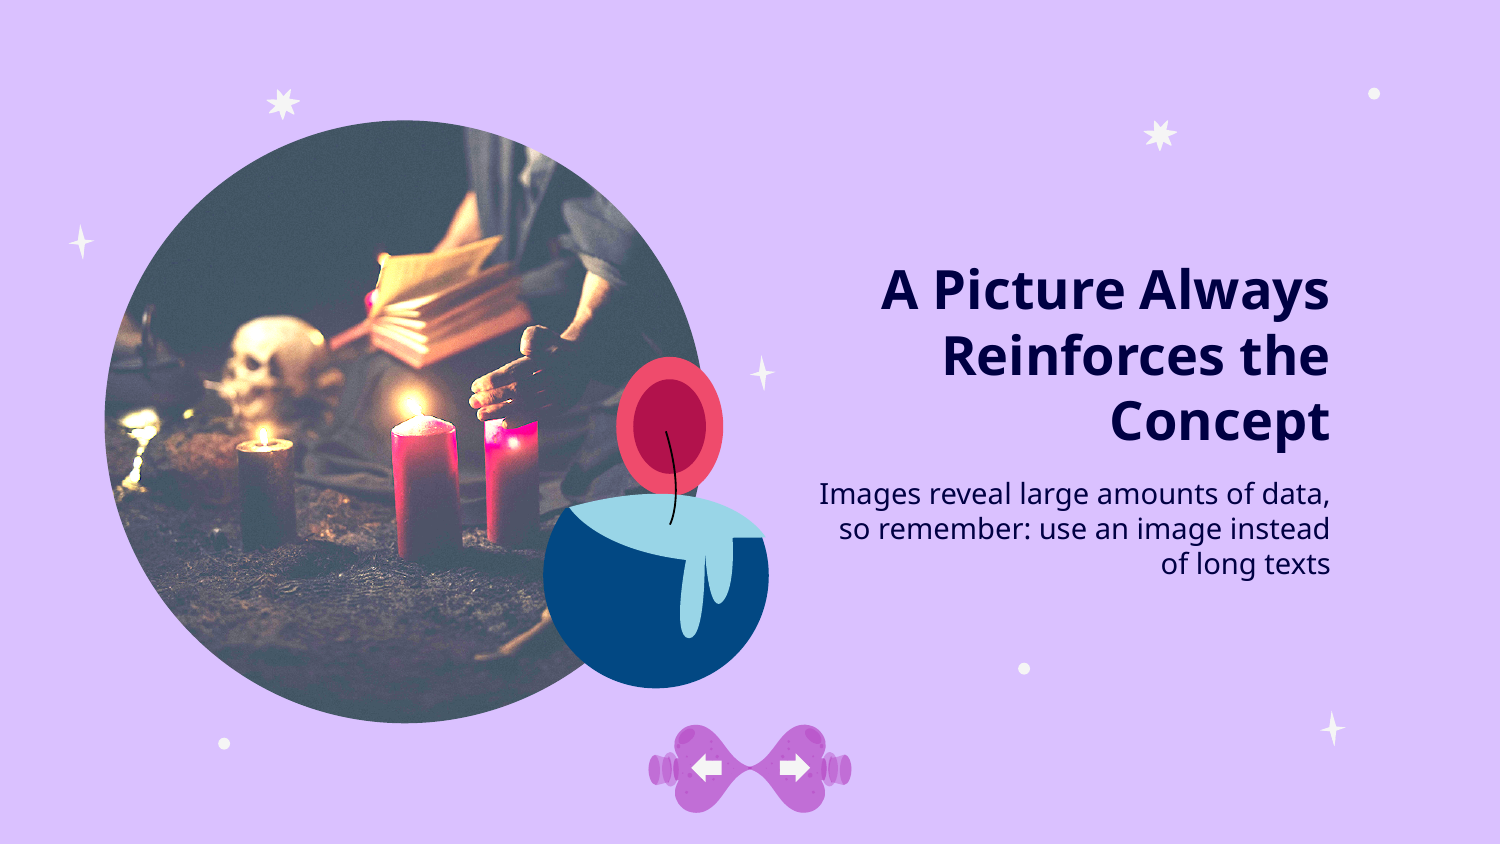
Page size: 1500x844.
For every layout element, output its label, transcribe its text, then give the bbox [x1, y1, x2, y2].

subtitle Images reveal large amounts of data, so remember: use an image instead of long texts [798, 460, 1347, 603]
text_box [655, 717, 743, 818]
picture [104, 120, 706, 724]
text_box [542, 356, 769, 689]
subtitle A Picture Always Reinforces the Concept [798, 240, 1347, 460]
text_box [757, 717, 845, 818]
